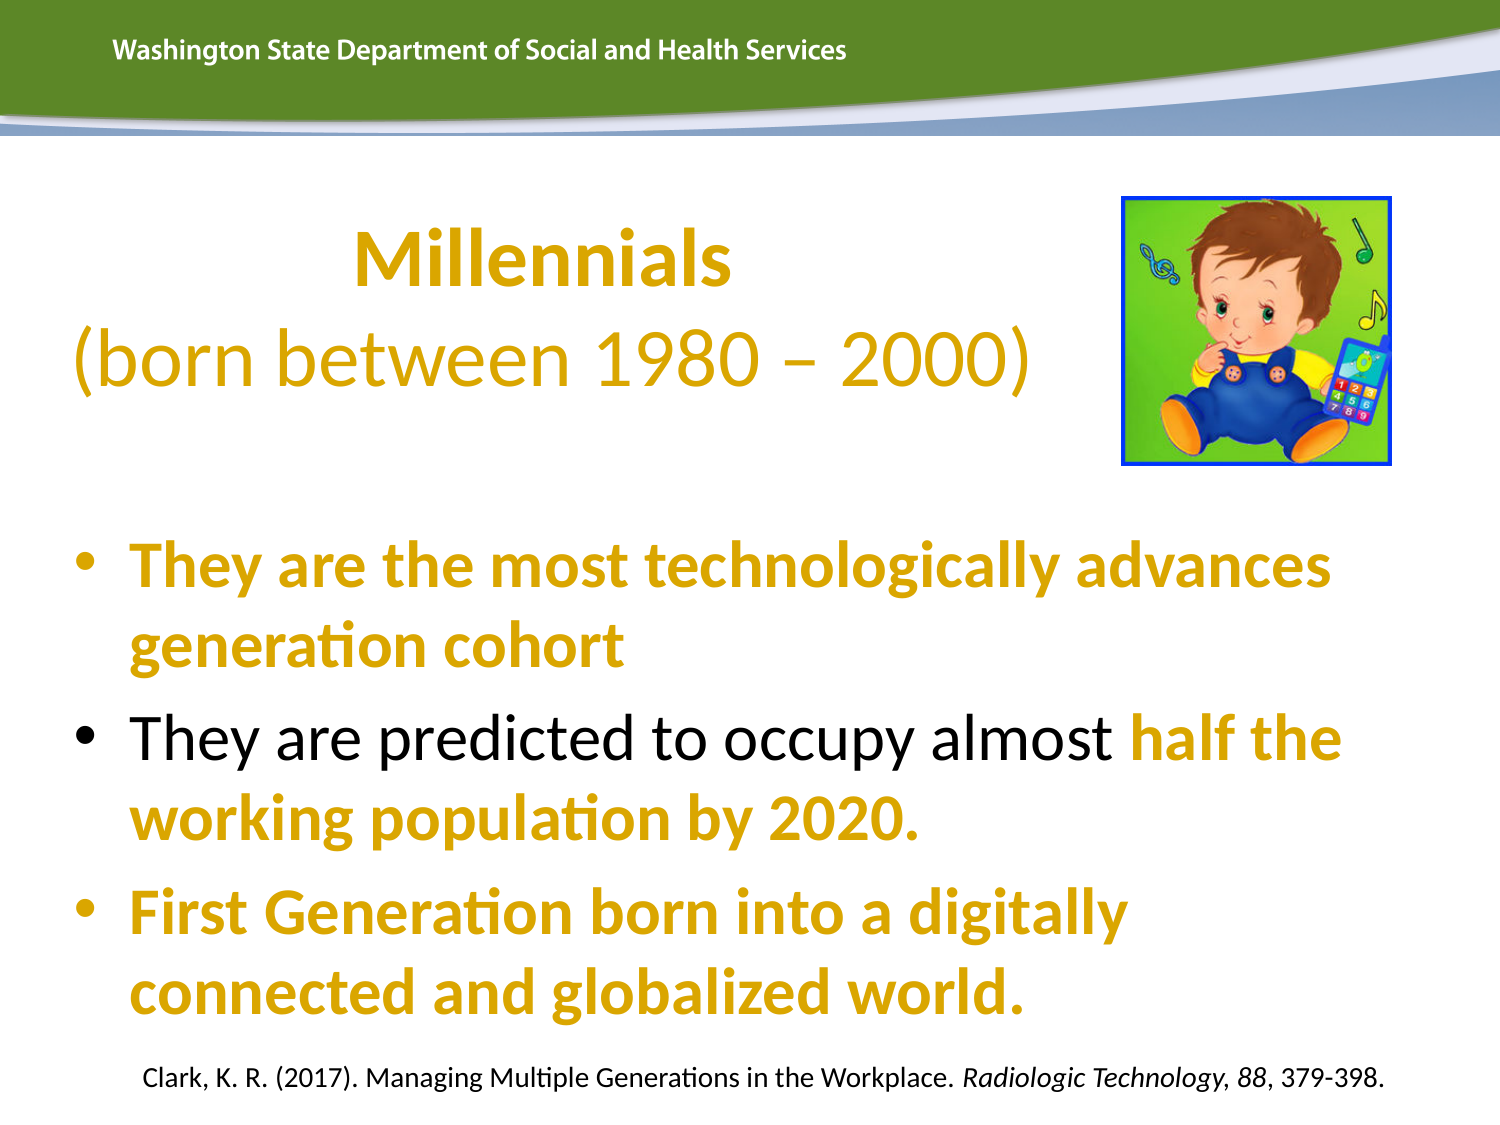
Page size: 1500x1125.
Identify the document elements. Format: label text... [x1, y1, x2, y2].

title Millennials (born between 1980 – 2000) [33, 196, 1053, 511]
text_box Clark, K. R. (2017). Managing Multiple Generations in the Workplace. Radiologic Technology, 88, 379-398. [127, 1050, 1461, 1101]
list They are the most technologically advances generation cohort They are predicted to occupy almost half the working population by 2020. First Generation born into a digitally connected and globalized world. [58, 513, 1425, 1073]
picture [1121, 196, 1392, 467]
picture [0, 0, 1500, 136]
